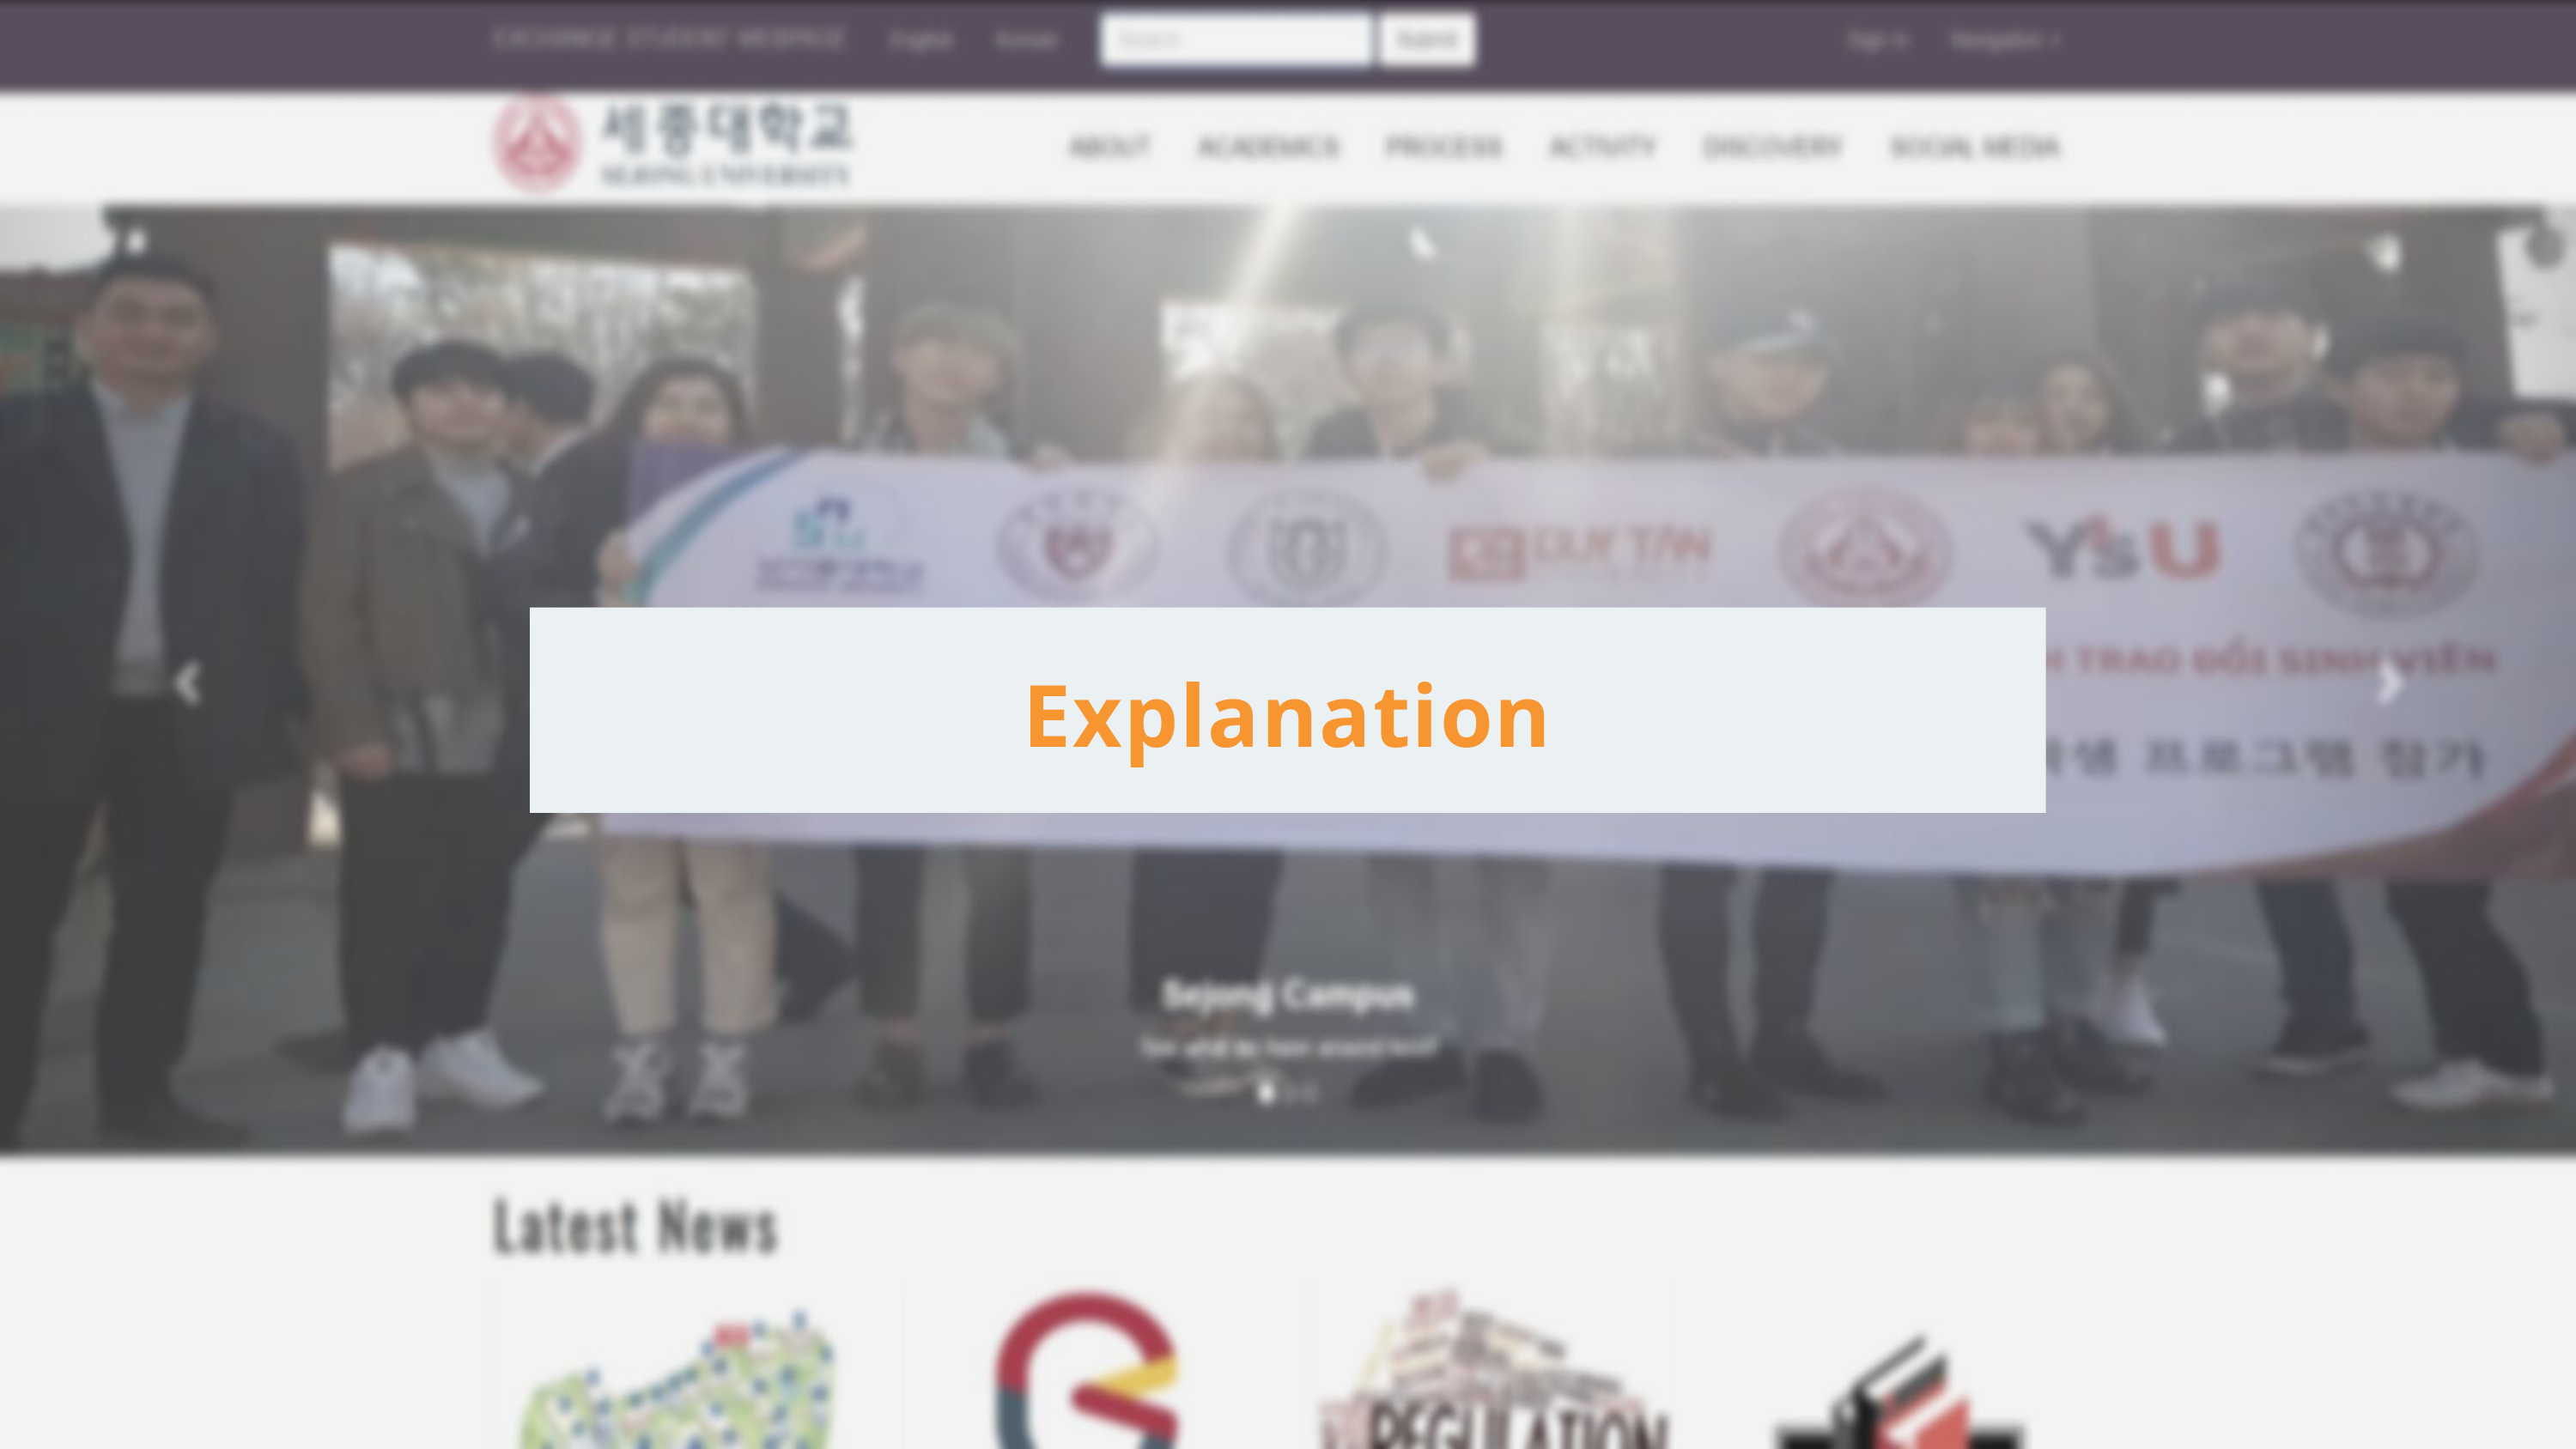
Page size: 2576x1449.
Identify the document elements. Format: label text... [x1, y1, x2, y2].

text_box [530, 607, 2046, 813]
text_box Explanation [633, 649, 1943, 765]
picture [0, 0, 2576, 1449]
